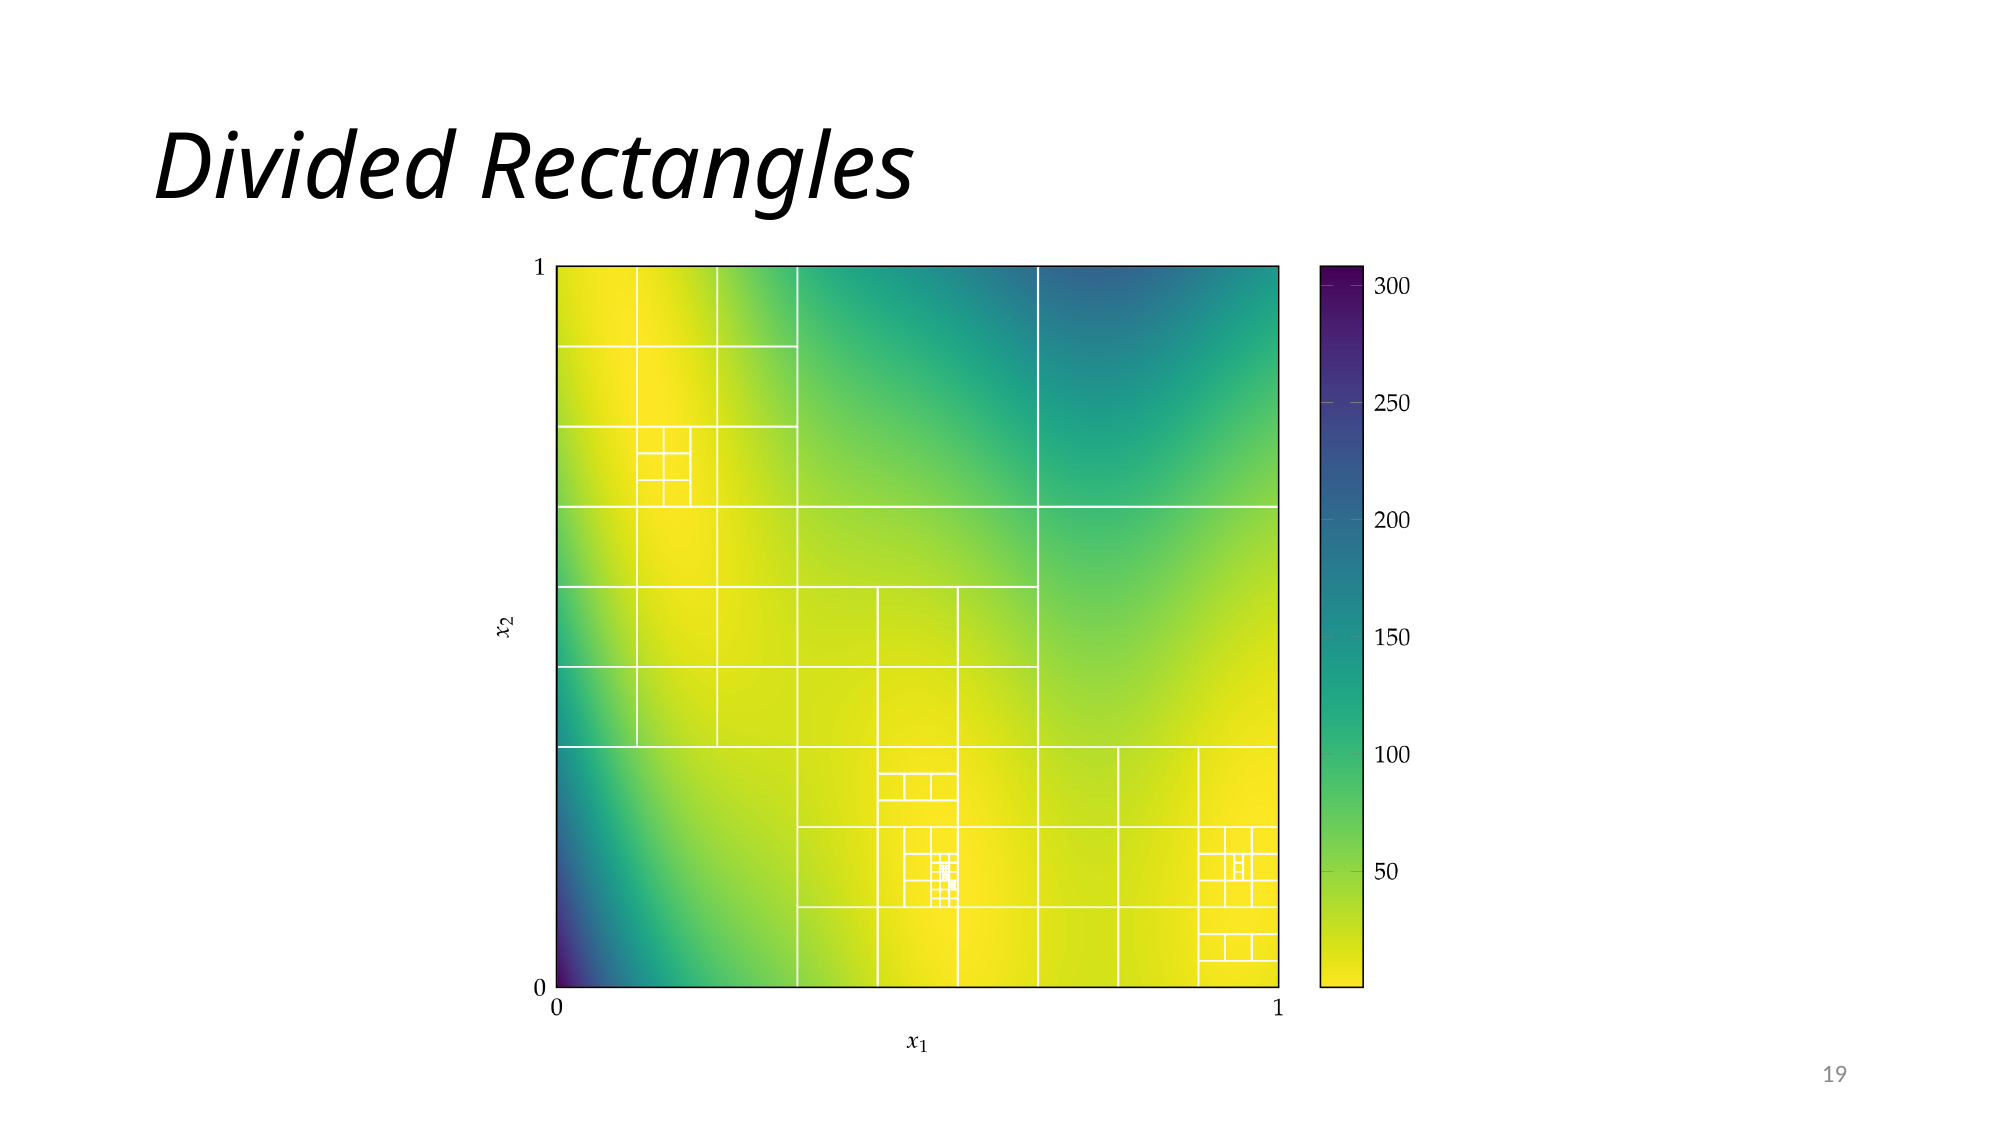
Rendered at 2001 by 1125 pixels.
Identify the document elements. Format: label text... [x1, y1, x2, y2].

slide_number 19 [1412, 1042, 1863, 1103]
picture [485, 246, 1423, 1065]
title Divided Rectangles [137, 59, 1863, 278]
